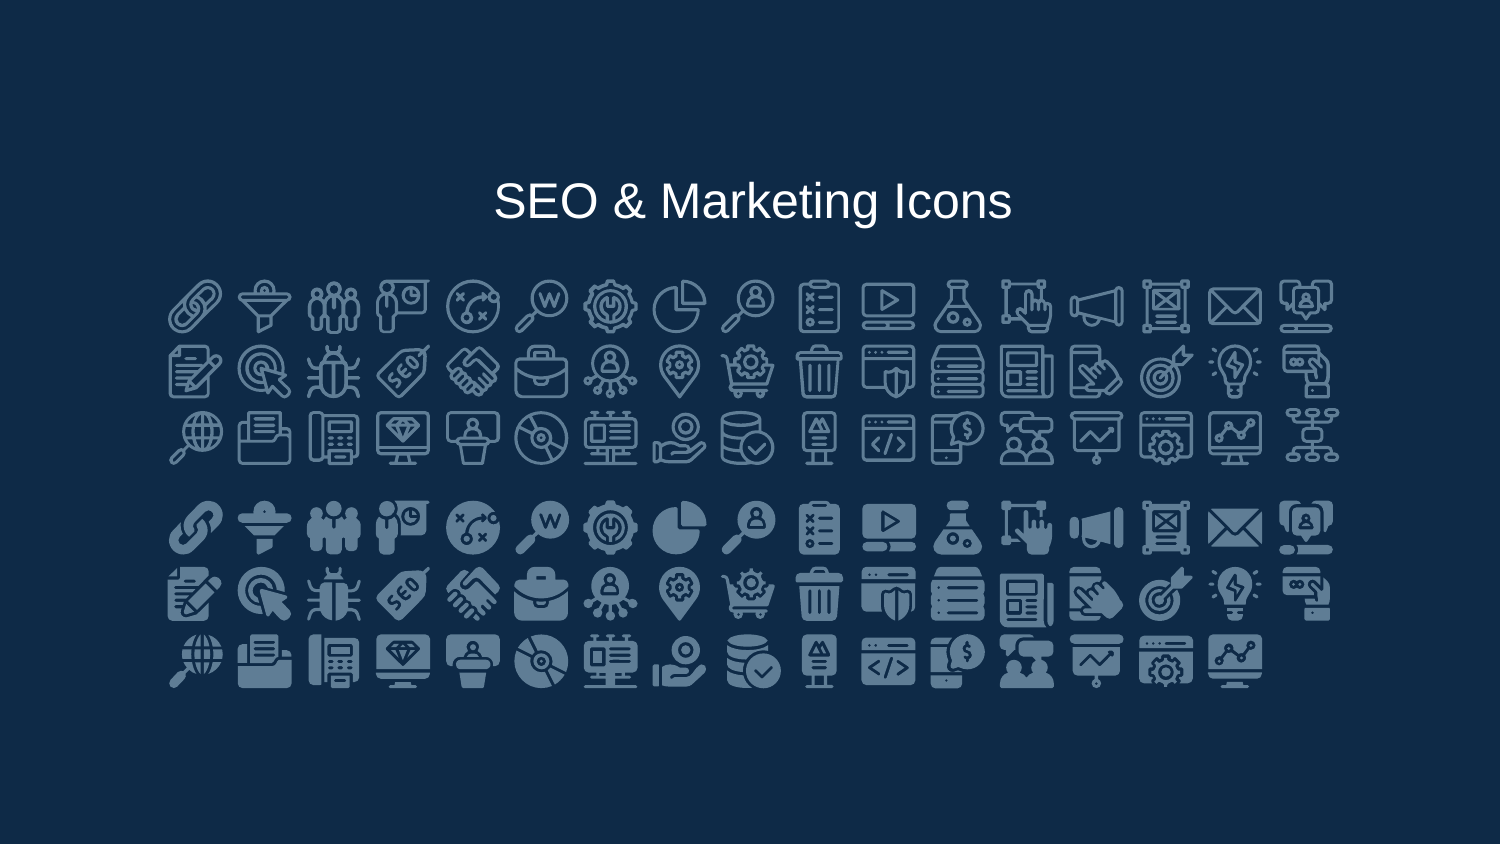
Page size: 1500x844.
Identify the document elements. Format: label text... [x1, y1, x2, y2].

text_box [999, 344, 1054, 399]
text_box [861, 344, 916, 399]
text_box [375, 344, 431, 399]
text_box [167, 566, 225, 621]
text_box [1069, 344, 1124, 399]
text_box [1282, 344, 1331, 399]
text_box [237, 634, 292, 689]
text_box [375, 566, 431, 621]
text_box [801, 634, 837, 689]
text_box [720, 279, 775, 334]
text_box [514, 634, 569, 689]
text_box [306, 500, 362, 555]
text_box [583, 344, 638, 399]
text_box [307, 281, 361, 335]
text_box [583, 566, 638, 621]
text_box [375, 279, 431, 334]
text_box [861, 637, 916, 686]
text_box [1142, 500, 1191, 555]
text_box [1069, 566, 1125, 621]
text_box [930, 344, 985, 399]
text_box [515, 500, 570, 555]
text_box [1207, 410, 1263, 466]
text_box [1069, 506, 1124, 549]
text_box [999, 634, 1055, 689]
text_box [445, 279, 501, 334]
text_box [999, 410, 1054, 466]
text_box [375, 500, 431, 555]
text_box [798, 279, 841, 334]
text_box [658, 344, 701, 399]
text_box [446, 411, 501, 465]
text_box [930, 279, 985, 334]
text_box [1001, 500, 1053, 555]
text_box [445, 566, 501, 621]
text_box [1207, 508, 1263, 547]
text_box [930, 633, 986, 689]
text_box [861, 414, 916, 463]
text_box [1208, 287, 1262, 326]
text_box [795, 566, 844, 621]
text_box [237, 279, 292, 334]
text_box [1207, 344, 1263, 399]
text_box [305, 566, 362, 622]
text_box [583, 410, 638, 466]
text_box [513, 279, 569, 334]
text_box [726, 634, 781, 689]
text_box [652, 279, 707, 334]
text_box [720, 344, 775, 399]
text_box [1139, 344, 1194, 399]
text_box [1207, 634, 1263, 689]
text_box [930, 566, 985, 621]
text_box [1285, 408, 1340, 462]
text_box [167, 500, 225, 555]
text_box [235, 500, 294, 555]
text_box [1142, 279, 1191, 334]
text_box [168, 279, 223, 334]
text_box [1138, 635, 1194, 688]
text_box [1278, 500, 1334, 555]
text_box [1067, 634, 1126, 689]
title SEO & Marketing Icons [175, 153, 1332, 233]
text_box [306, 344, 361, 399]
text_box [375, 634, 431, 689]
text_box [237, 566, 292, 621]
text_box [514, 344, 569, 399]
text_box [1139, 410, 1194, 466]
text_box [582, 634, 639, 689]
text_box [652, 412, 707, 464]
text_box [798, 500, 841, 555]
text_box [930, 500, 985, 555]
text_box [1069, 285, 1124, 327]
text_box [720, 568, 776, 620]
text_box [930, 410, 985, 465]
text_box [583, 500, 638, 555]
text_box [583, 279, 638, 334]
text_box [513, 410, 569, 466]
text_box [237, 344, 292, 399]
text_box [658, 566, 701, 621]
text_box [1069, 410, 1124, 466]
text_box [652, 500, 707, 555]
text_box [861, 566, 916, 621]
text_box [375, 410, 431, 466]
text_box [1138, 566, 1194, 622]
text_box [861, 282, 916, 331]
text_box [720, 410, 775, 466]
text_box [795, 344, 844, 399]
text_box [169, 411, 224, 465]
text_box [652, 635, 707, 687]
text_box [1278, 279, 1334, 334]
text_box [1282, 566, 1331, 621]
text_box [445, 634, 501, 689]
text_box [168, 344, 224, 399]
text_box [168, 634, 224, 689]
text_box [1207, 566, 1263, 621]
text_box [801, 410, 837, 466]
text_box [1001, 279, 1053, 334]
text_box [237, 410, 292, 466]
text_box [513, 566, 569, 621]
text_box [308, 633, 360, 689]
text_box [446, 346, 501, 397]
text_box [719, 500, 776, 555]
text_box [860, 503, 917, 552]
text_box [445, 500, 501, 555]
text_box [308, 410, 360, 466]
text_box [999, 560, 1054, 628]
